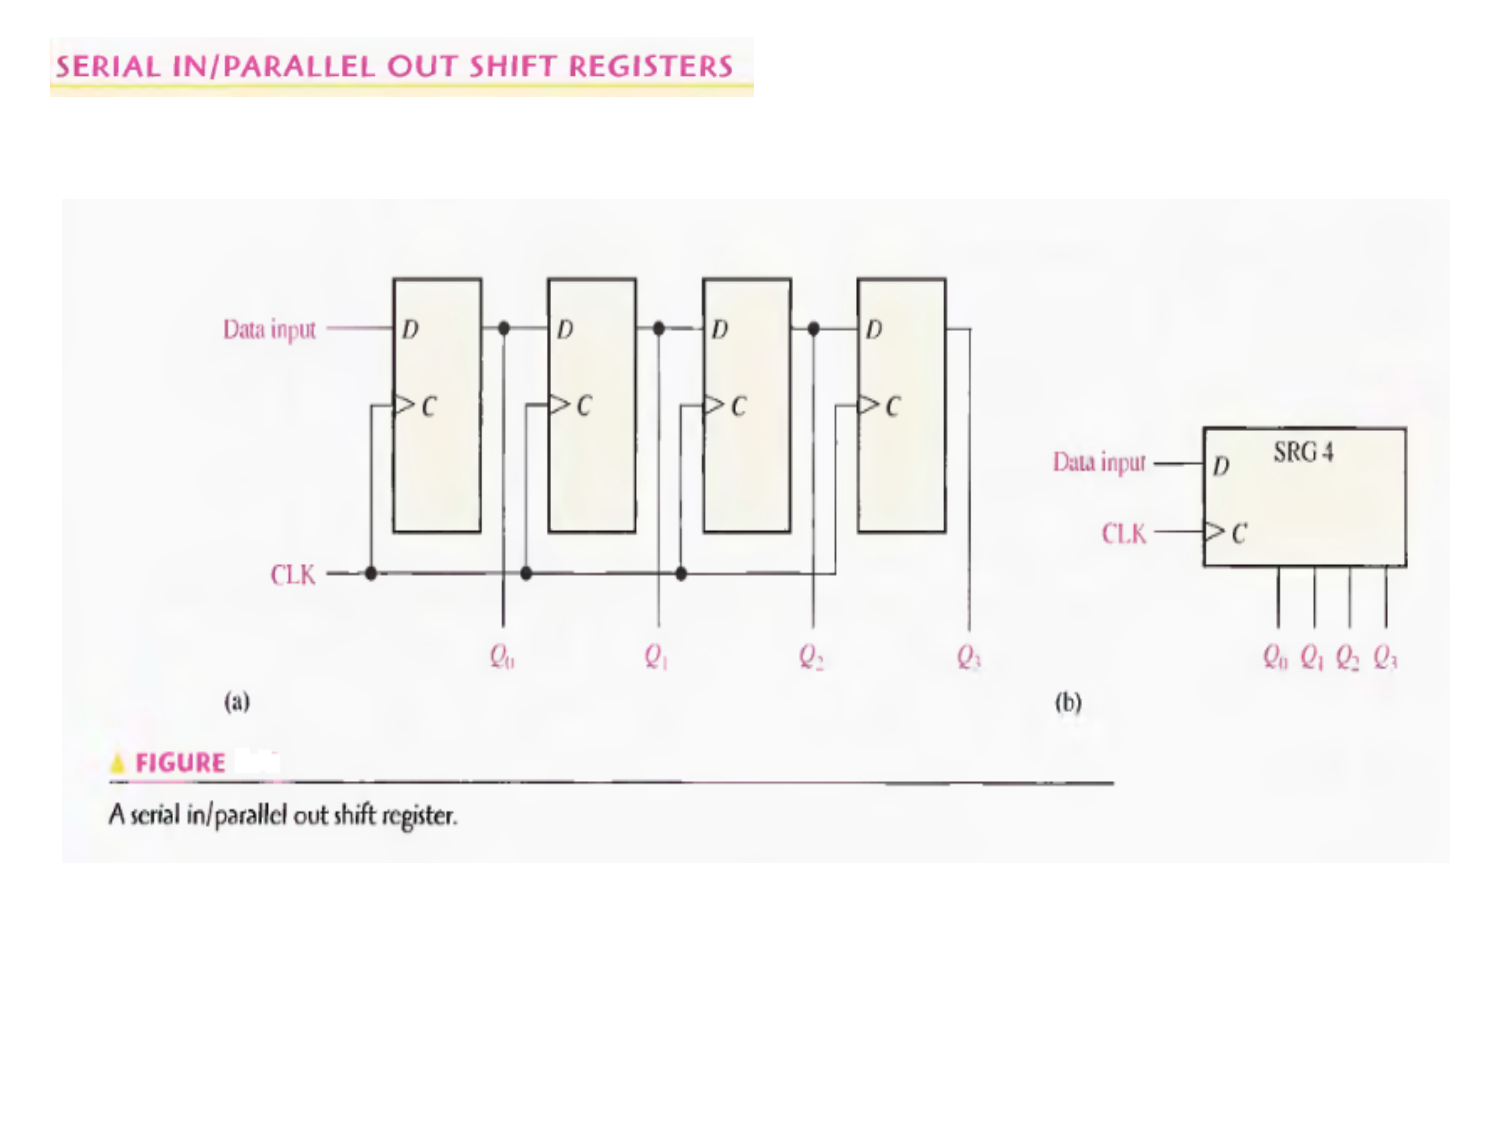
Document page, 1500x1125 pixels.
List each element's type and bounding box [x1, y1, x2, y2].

picture [62, 199, 1451, 863]
picture [49, 37, 754, 98]
